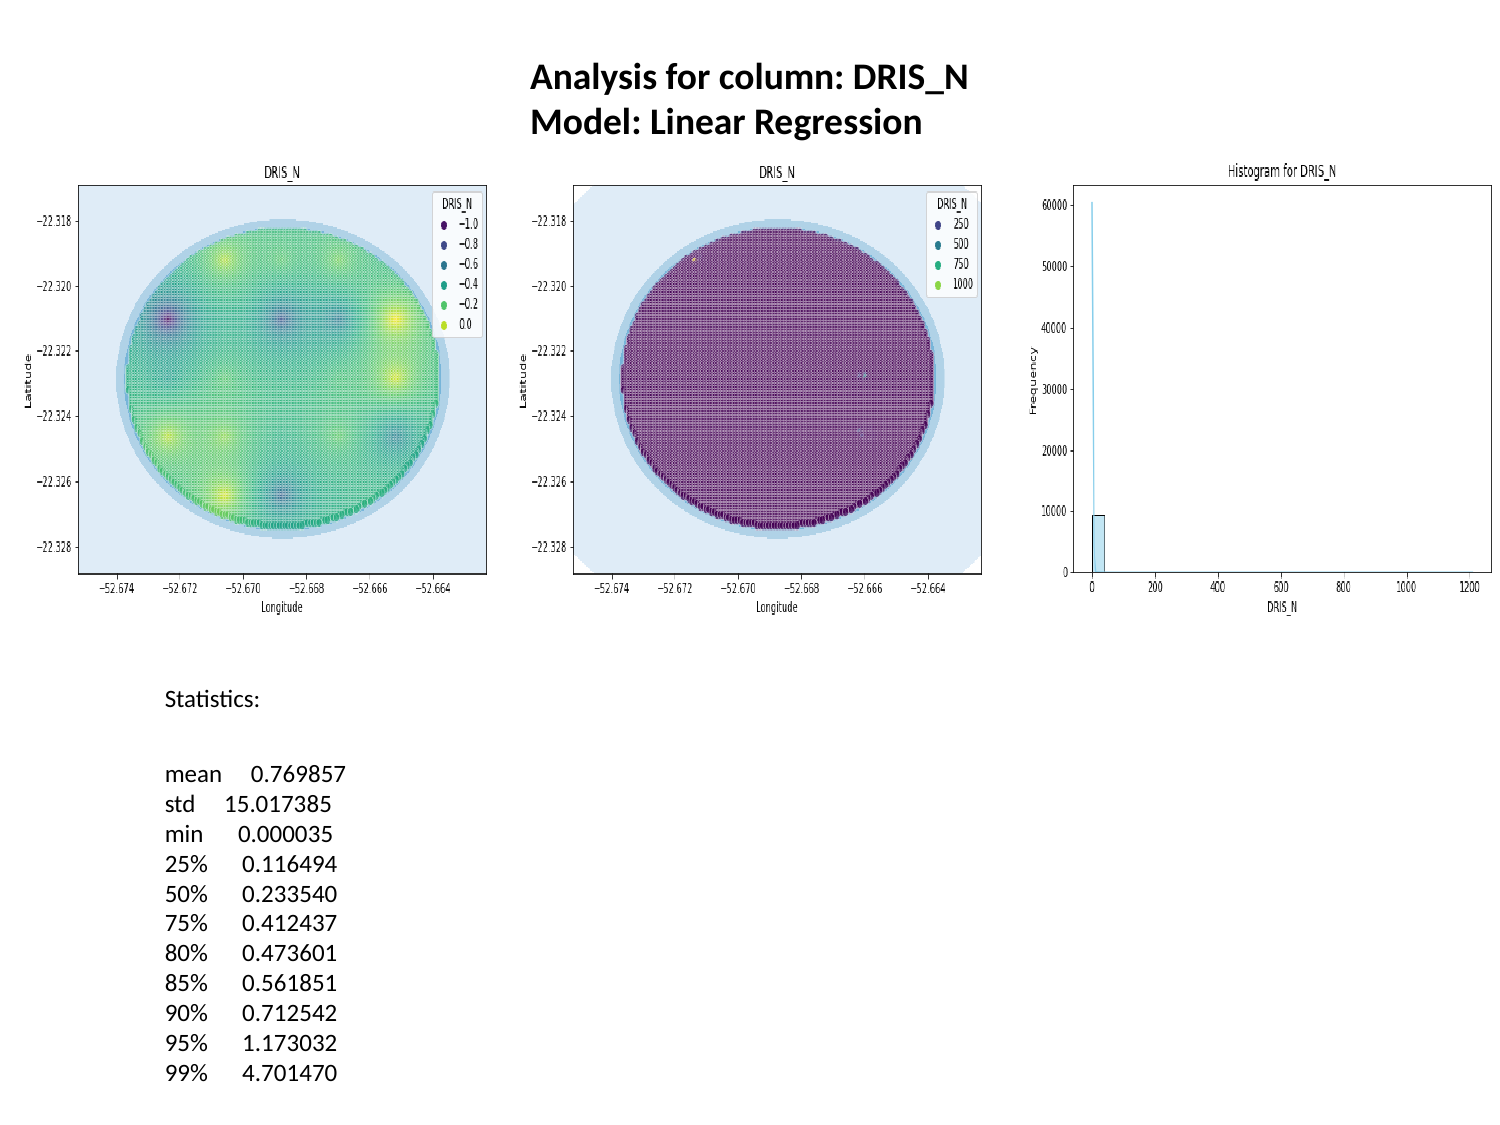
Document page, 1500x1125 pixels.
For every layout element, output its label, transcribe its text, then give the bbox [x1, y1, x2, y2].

picture [509, 149, 991, 631]
picture [14, 149, 496, 631]
picture [1019, 149, 1500, 631]
text_box Analysis for column: DRIS_N Model: Linear Regression [515, 0, 985, 148]
text_box Statistics: mean 0.769857 std 15.017385 min 0.000035 25% 0.116494 50% 0.233540 75% 0.412437 80% 0.473601 85% 0.561851 90% 0.712542 95% 1.173032 99% 4.701470 [149, 674, 1500, 1094]
